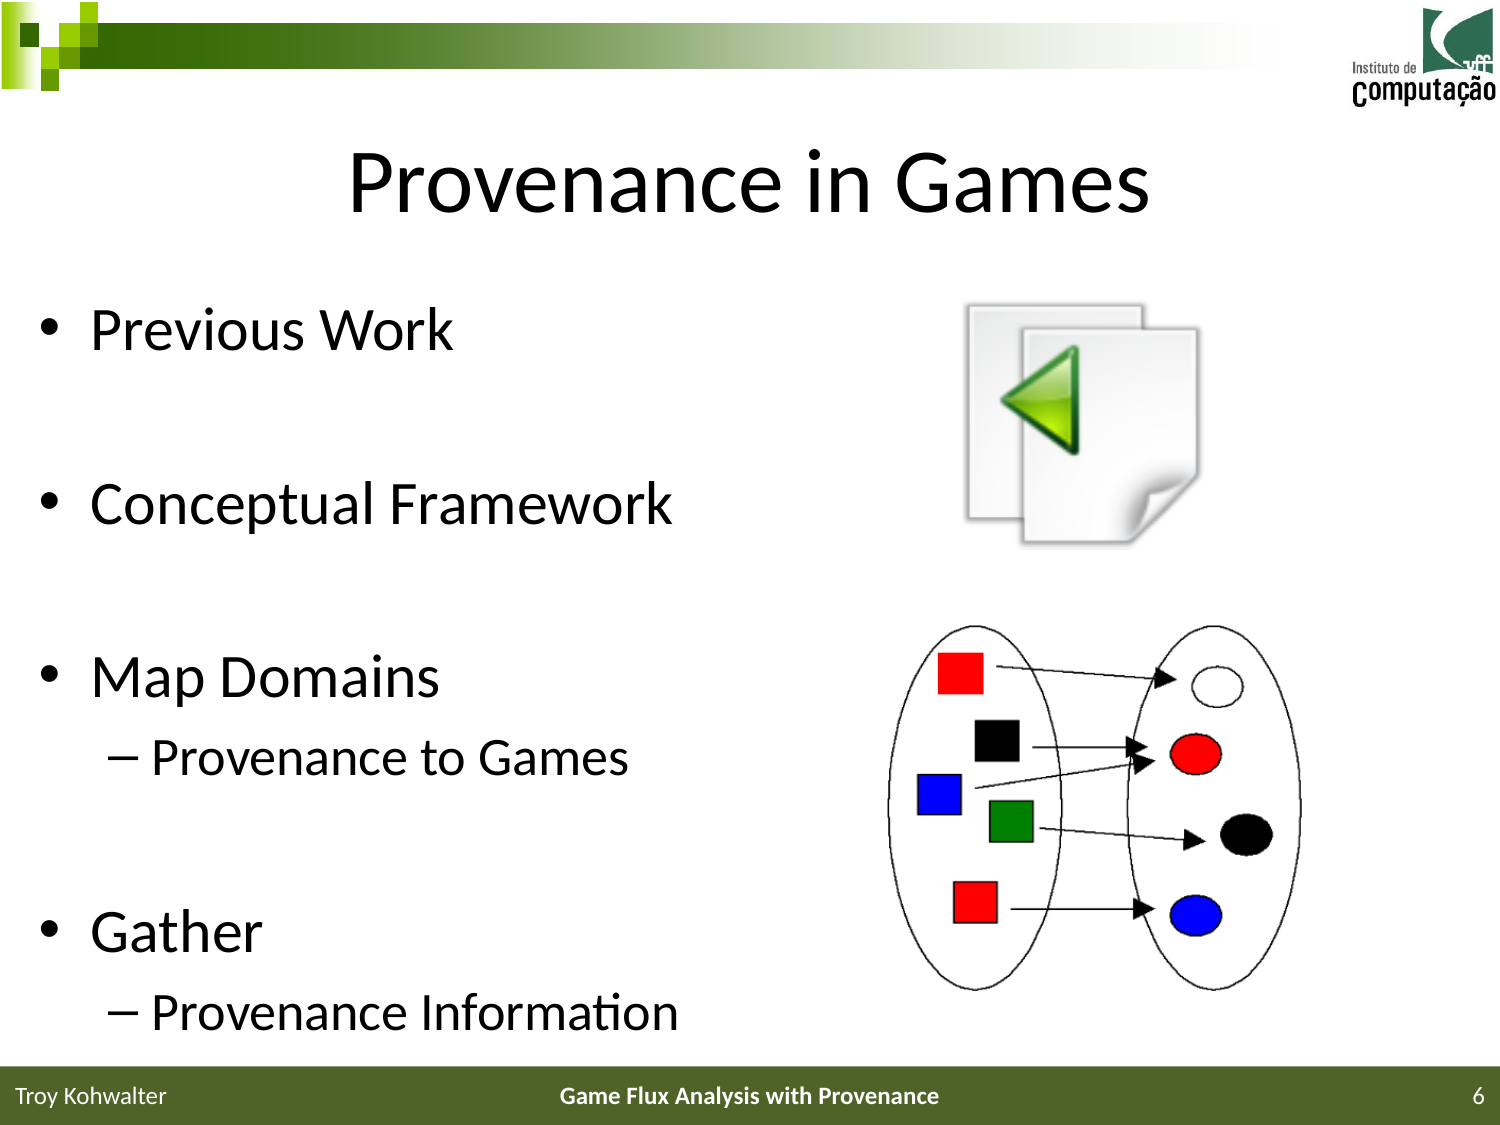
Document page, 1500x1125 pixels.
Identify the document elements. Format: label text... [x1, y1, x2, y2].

footer Game Flux Analysis with Provenance [512, 1065, 988, 1125]
picture [962, 299, 1213, 551]
picture [887, 624, 1304, 993]
list Previous Work Conceptual Framework Map Domains Provenance to Games Gather Provenance Information [23, 281, 1477, 1055]
slide_number 6 [1149, 1065, 1500, 1125]
slide_number Troy Kohwalter [0, 1065, 350, 1125]
title Provenance in Games [75, 82, 1425, 270]
